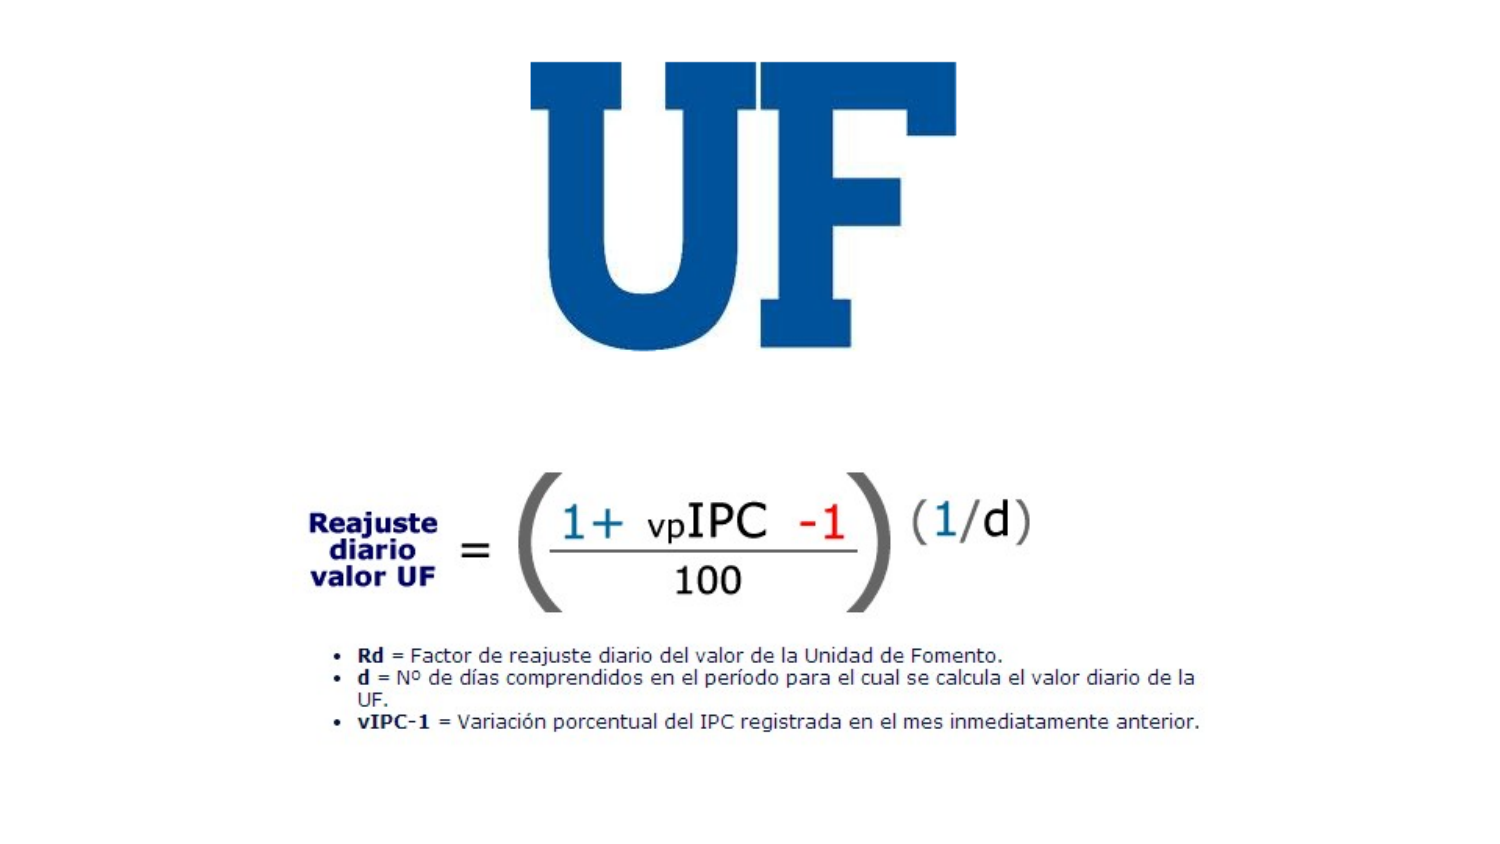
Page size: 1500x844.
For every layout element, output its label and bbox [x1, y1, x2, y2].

picture [520, 41, 980, 376]
picture [291, 468, 1209, 751]
